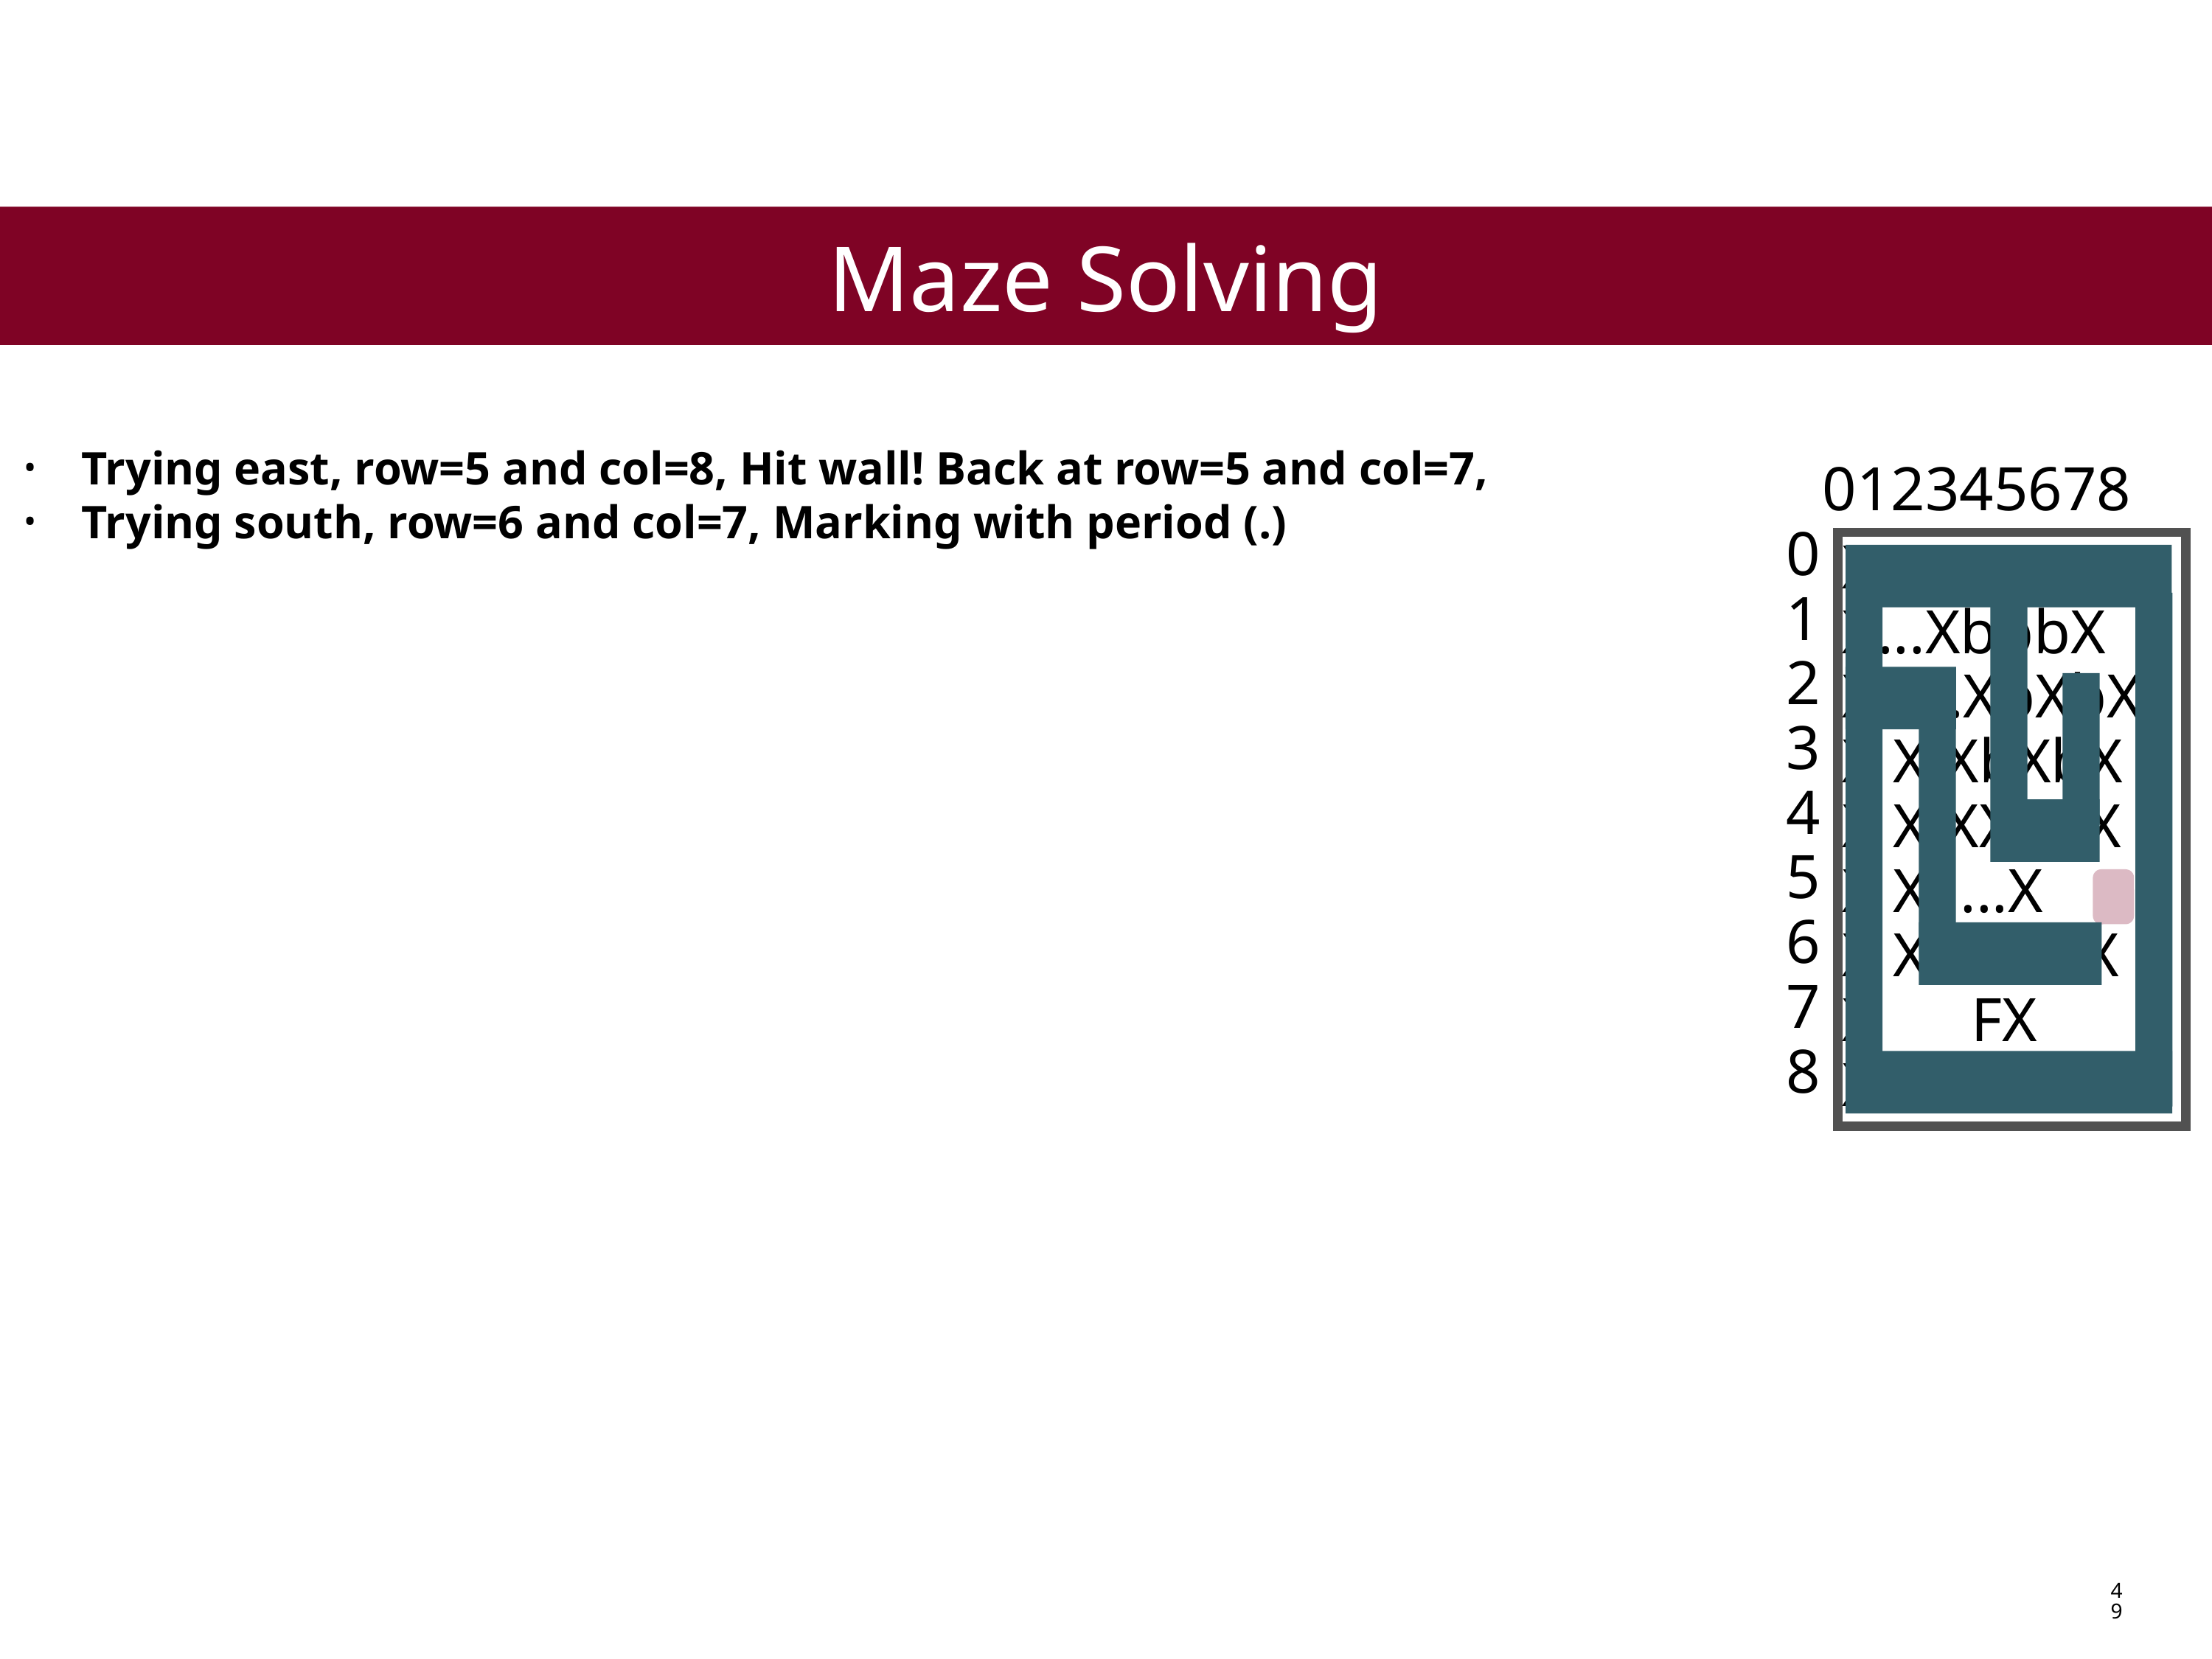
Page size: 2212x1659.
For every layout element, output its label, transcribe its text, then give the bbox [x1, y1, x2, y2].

slide_number 49 [2104, 1571, 2140, 1610]
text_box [1781, 454, 2212, 1130]
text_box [0, 206, 2212, 346]
text_box Trying east, row=5 and col=8, Hit wall! Back at row=5 and col=7, Trying south, row=6 and col=7, Marking with period (.) [18, 435, 1778, 1361]
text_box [1845, 544, 2173, 1114]
